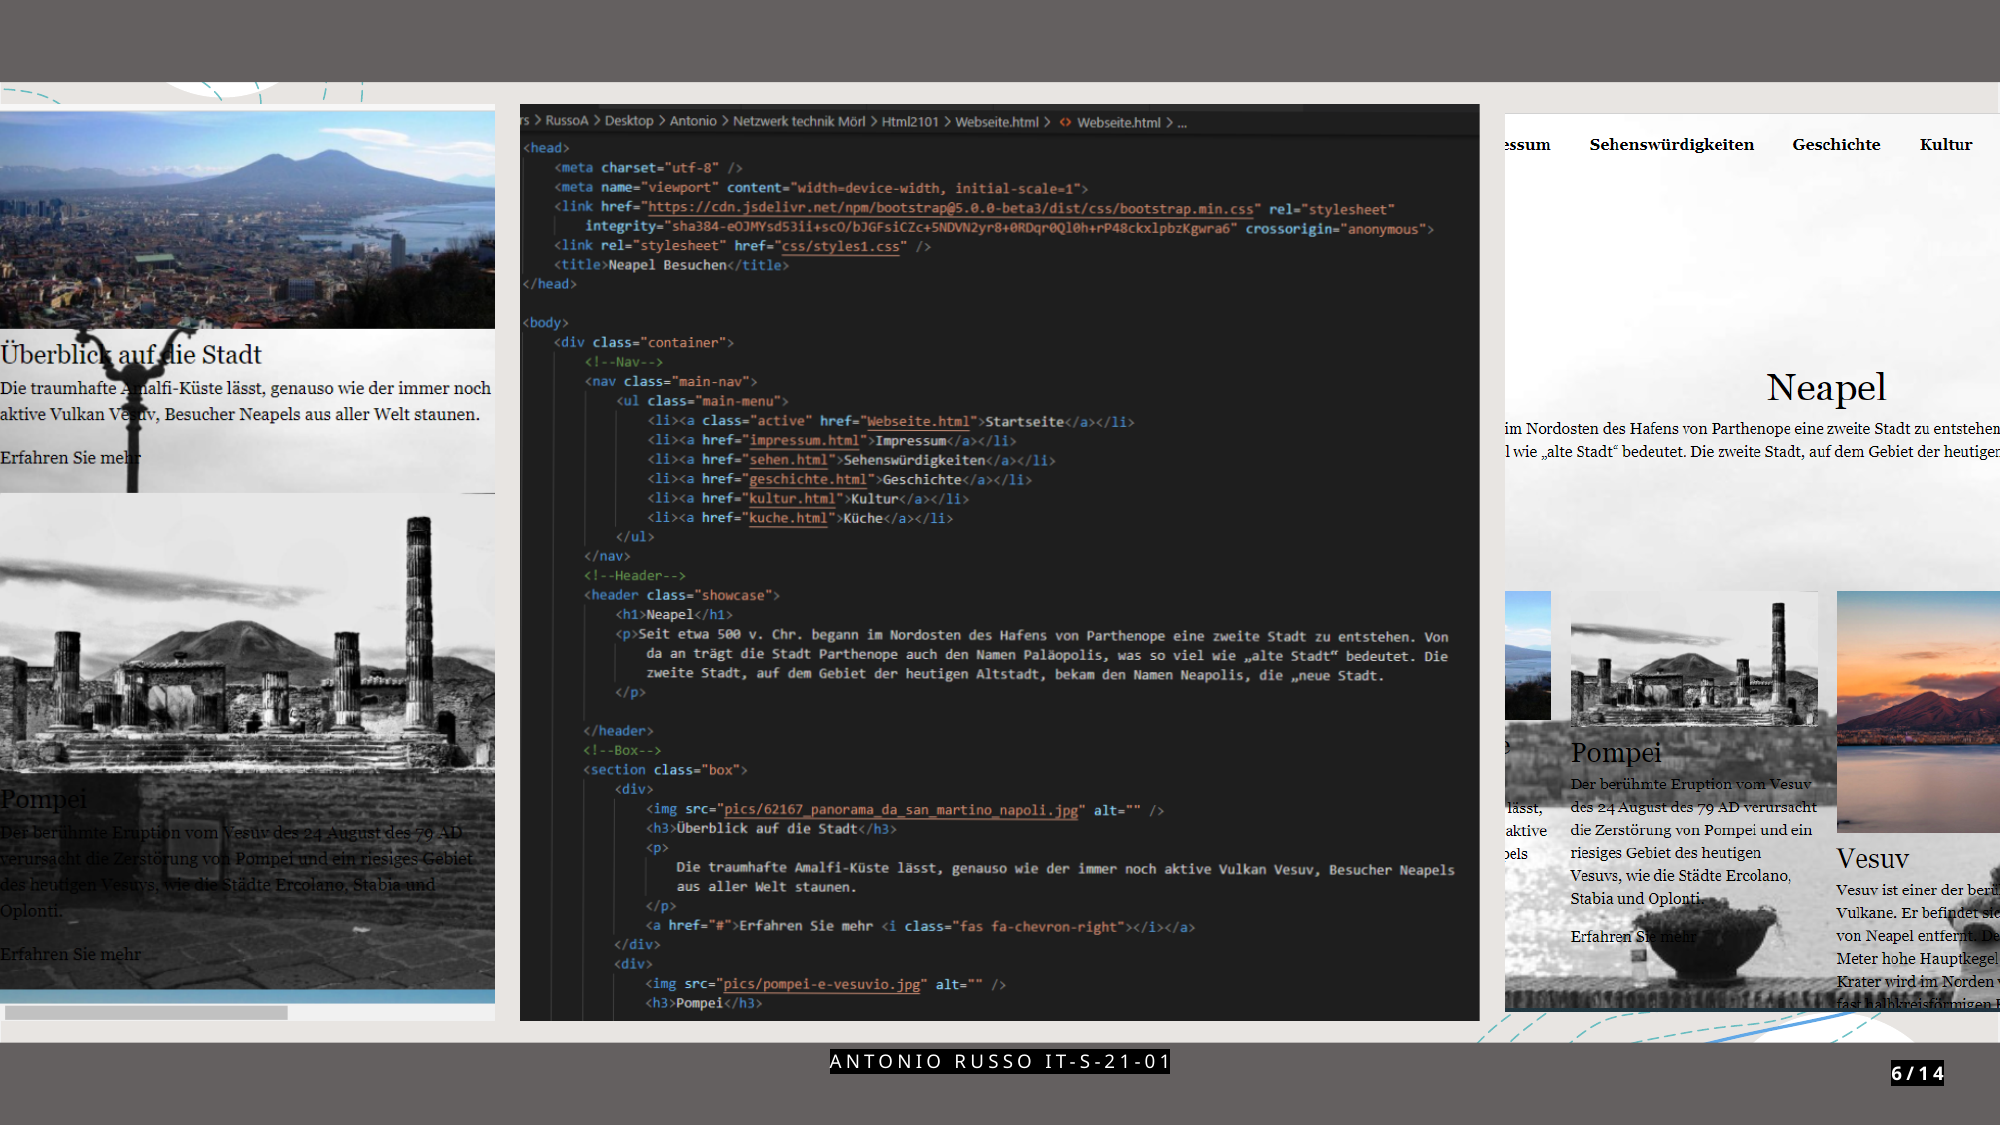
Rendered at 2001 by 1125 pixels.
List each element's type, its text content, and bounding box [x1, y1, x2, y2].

footer Antonio Russo IT-S-21-01 [662, 1042, 1338, 1103]
text_box [0, 1042, 2000, 1125]
picture [0, 104, 495, 1021]
picture [1504, 113, 2000, 1012]
text_box [0, 0, 2000, 83]
picture [520, 104, 1480, 1021]
slide_number 6/14 [1412, 1042, 1959, 1103]
